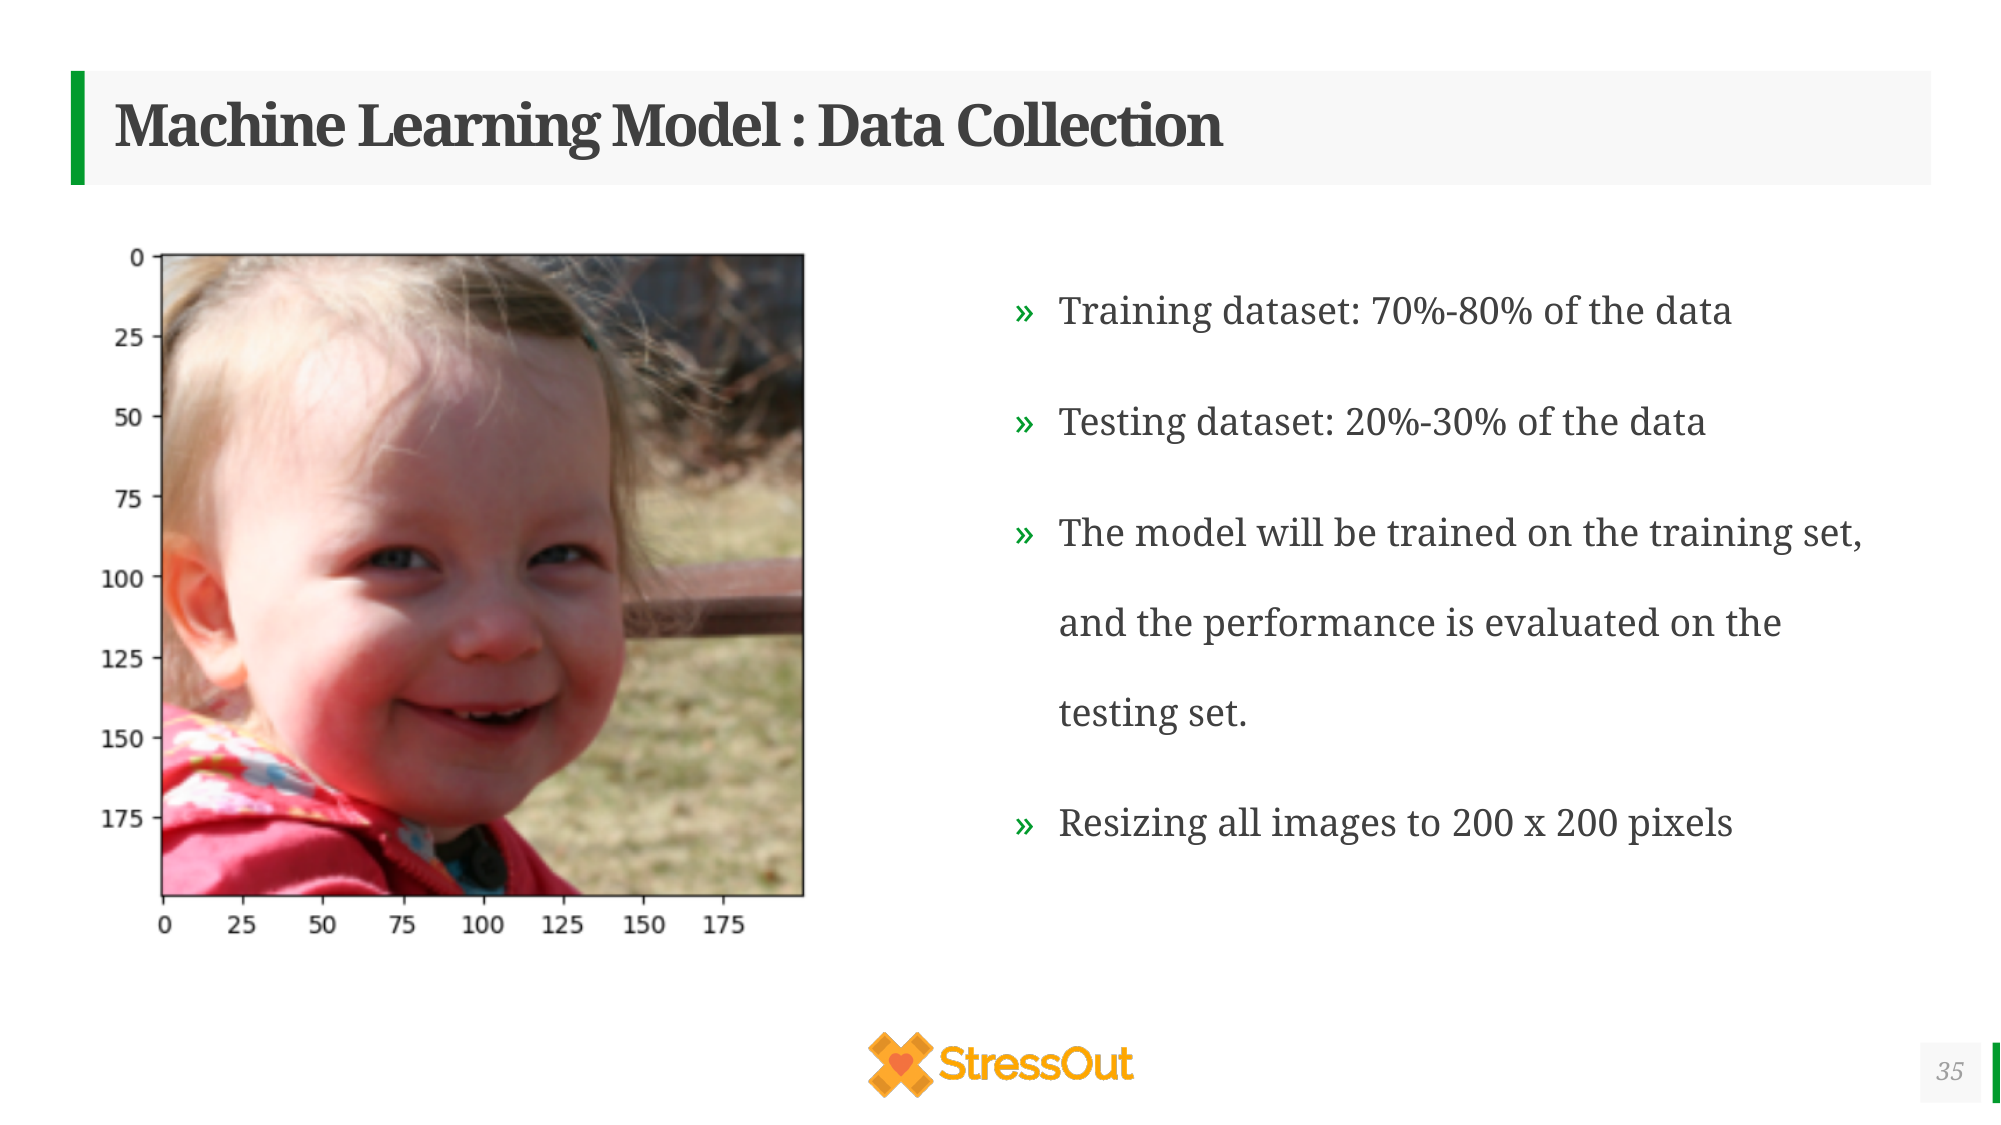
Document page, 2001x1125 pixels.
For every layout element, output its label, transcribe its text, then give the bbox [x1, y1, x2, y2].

picture [84, 234, 814, 939]
title Machine Learning Model : Data Collection [84, 70, 1932, 185]
picture [856, 1025, 1144, 1105]
slide_number 35 [1920, 1042, 1982, 1103]
text_box Training dataset: 70%-80% of the data Testing dataset: 20%-30% of the data The model will be trained on the training set, and the performance is evaluated on the testing set. Resizing all images to 200 x 200 pixels [999, 234, 1885, 648]
